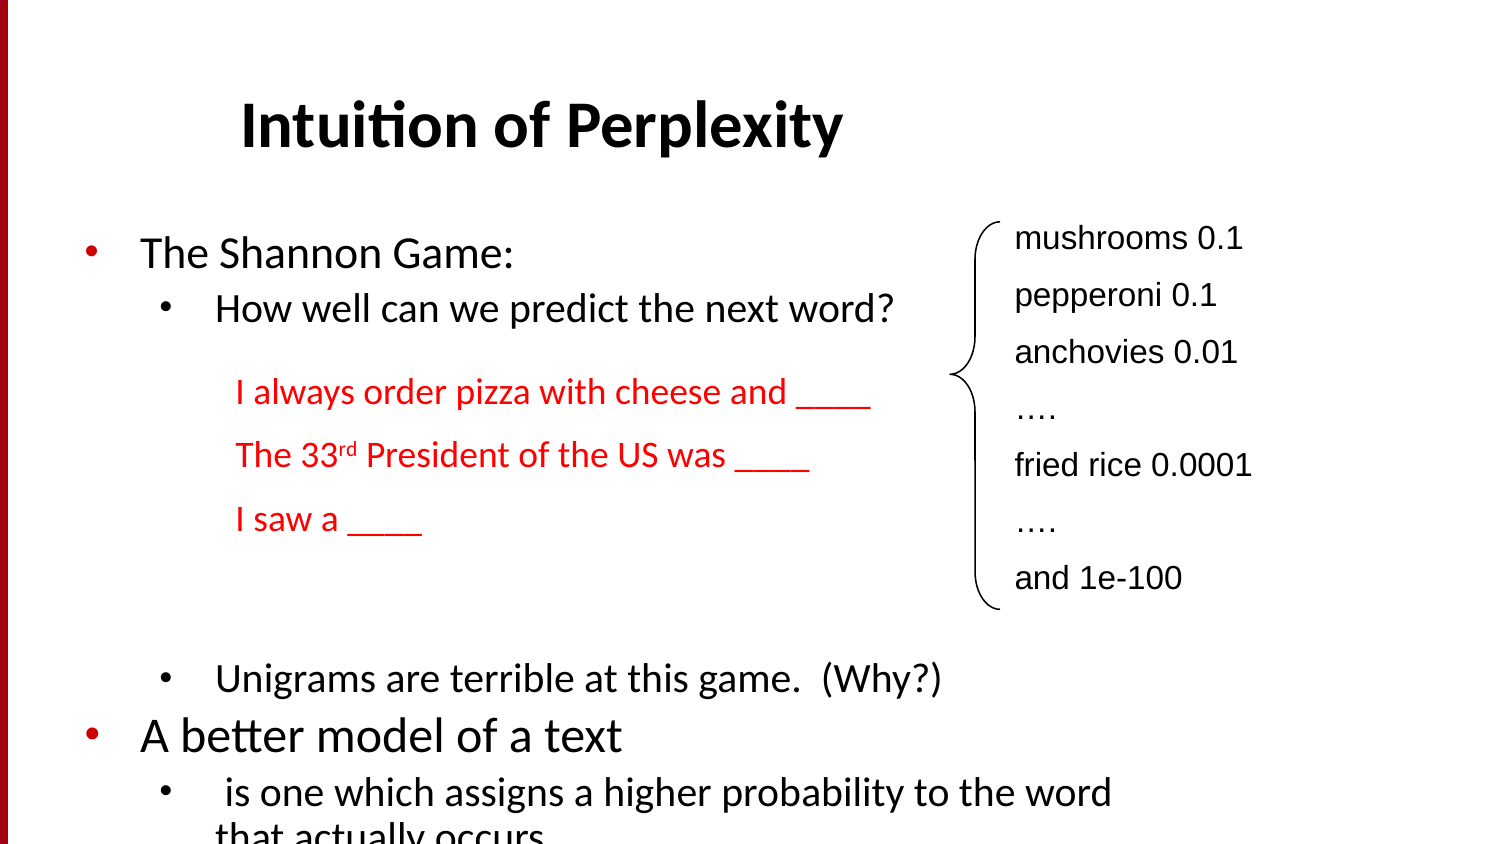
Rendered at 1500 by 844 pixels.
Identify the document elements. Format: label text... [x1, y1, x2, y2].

list The Shannon Game: How well can we predict the next word? Unigrams are terrible at this game. (Why?) A better model of a text is one which assigns a higher probability to the word that actually occurs [50, 221, 1175, 769]
text_box mushrooms 0.1 pepperoni 0.1 anchovies 0.01 …. fried rice 0.0001 …. and 1e-100 [999, 209, 1300, 604]
text_box I always order pizza with cheese and ____ The 33rd President of the US was ____ I saw a ____ [220, 359, 971, 547]
title Intuition of Perplexity [225, 46, 1450, 169]
text_box [950, 221, 1001, 610]
